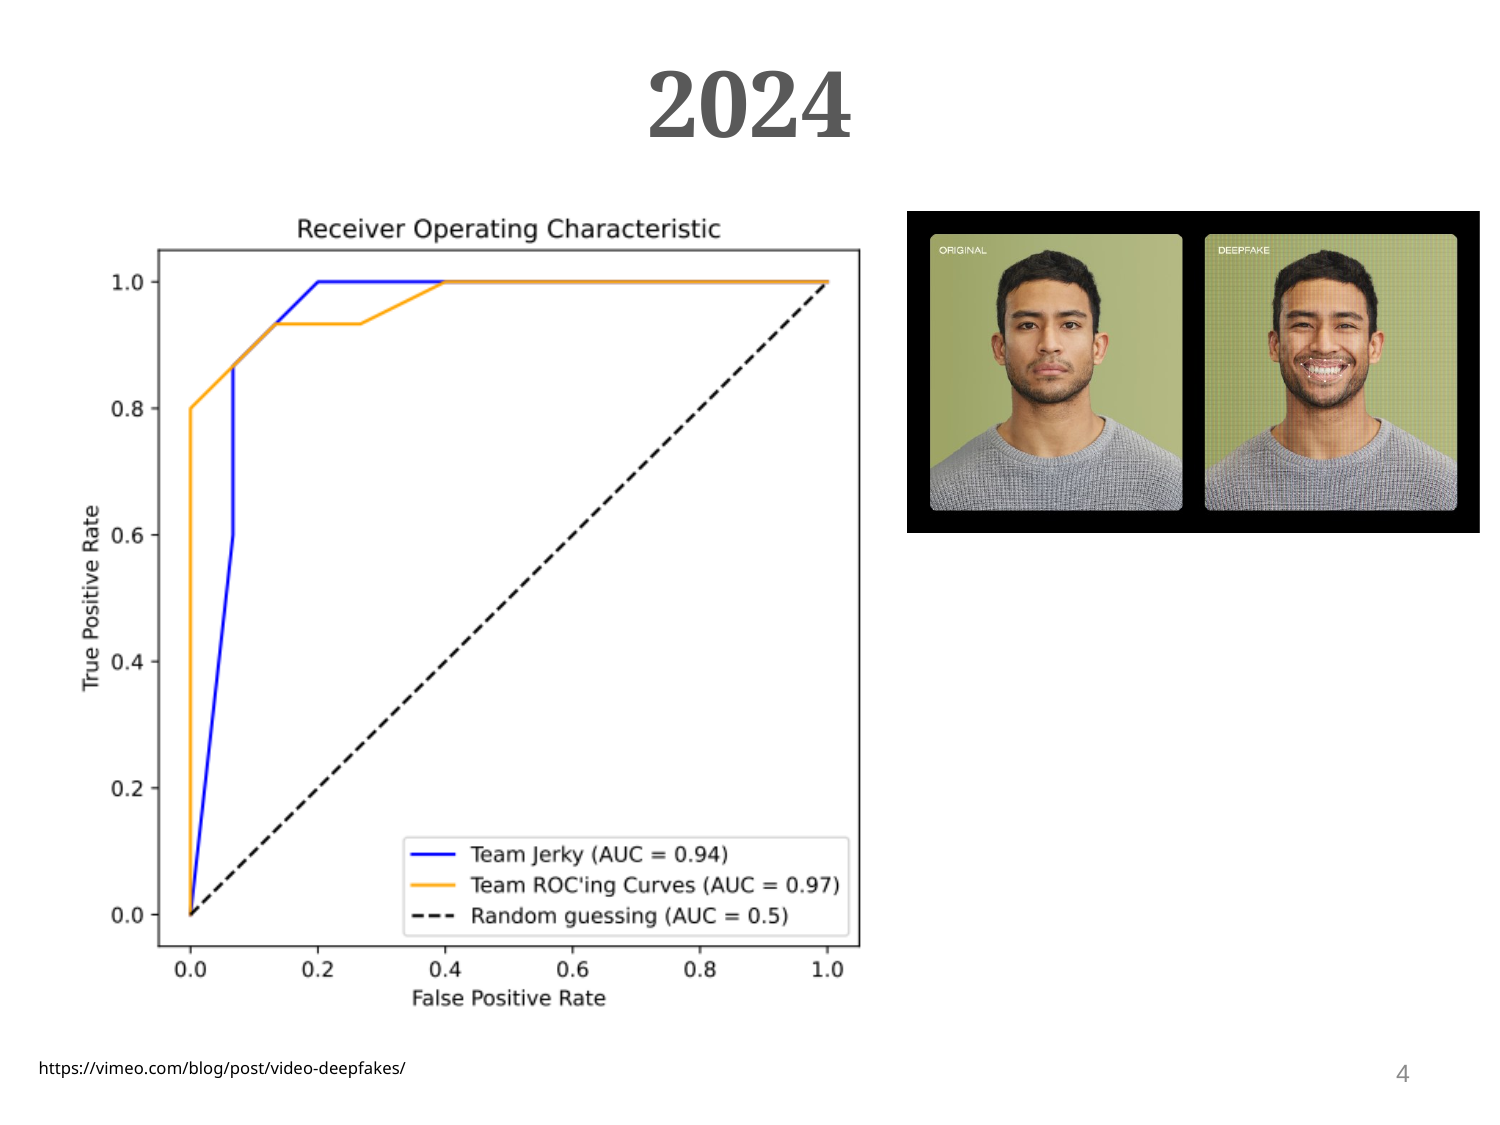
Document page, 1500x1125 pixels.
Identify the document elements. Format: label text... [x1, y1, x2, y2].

picture [46, 142, 1480, 1043]
text_box https://vimeo.com/blog/post/video-deepfakes/ [23, 1050, 1360, 1119]
text_box 2024 [0, 6, 1500, 194]
slide_number 4 [1074, 1042, 1425, 1103]
